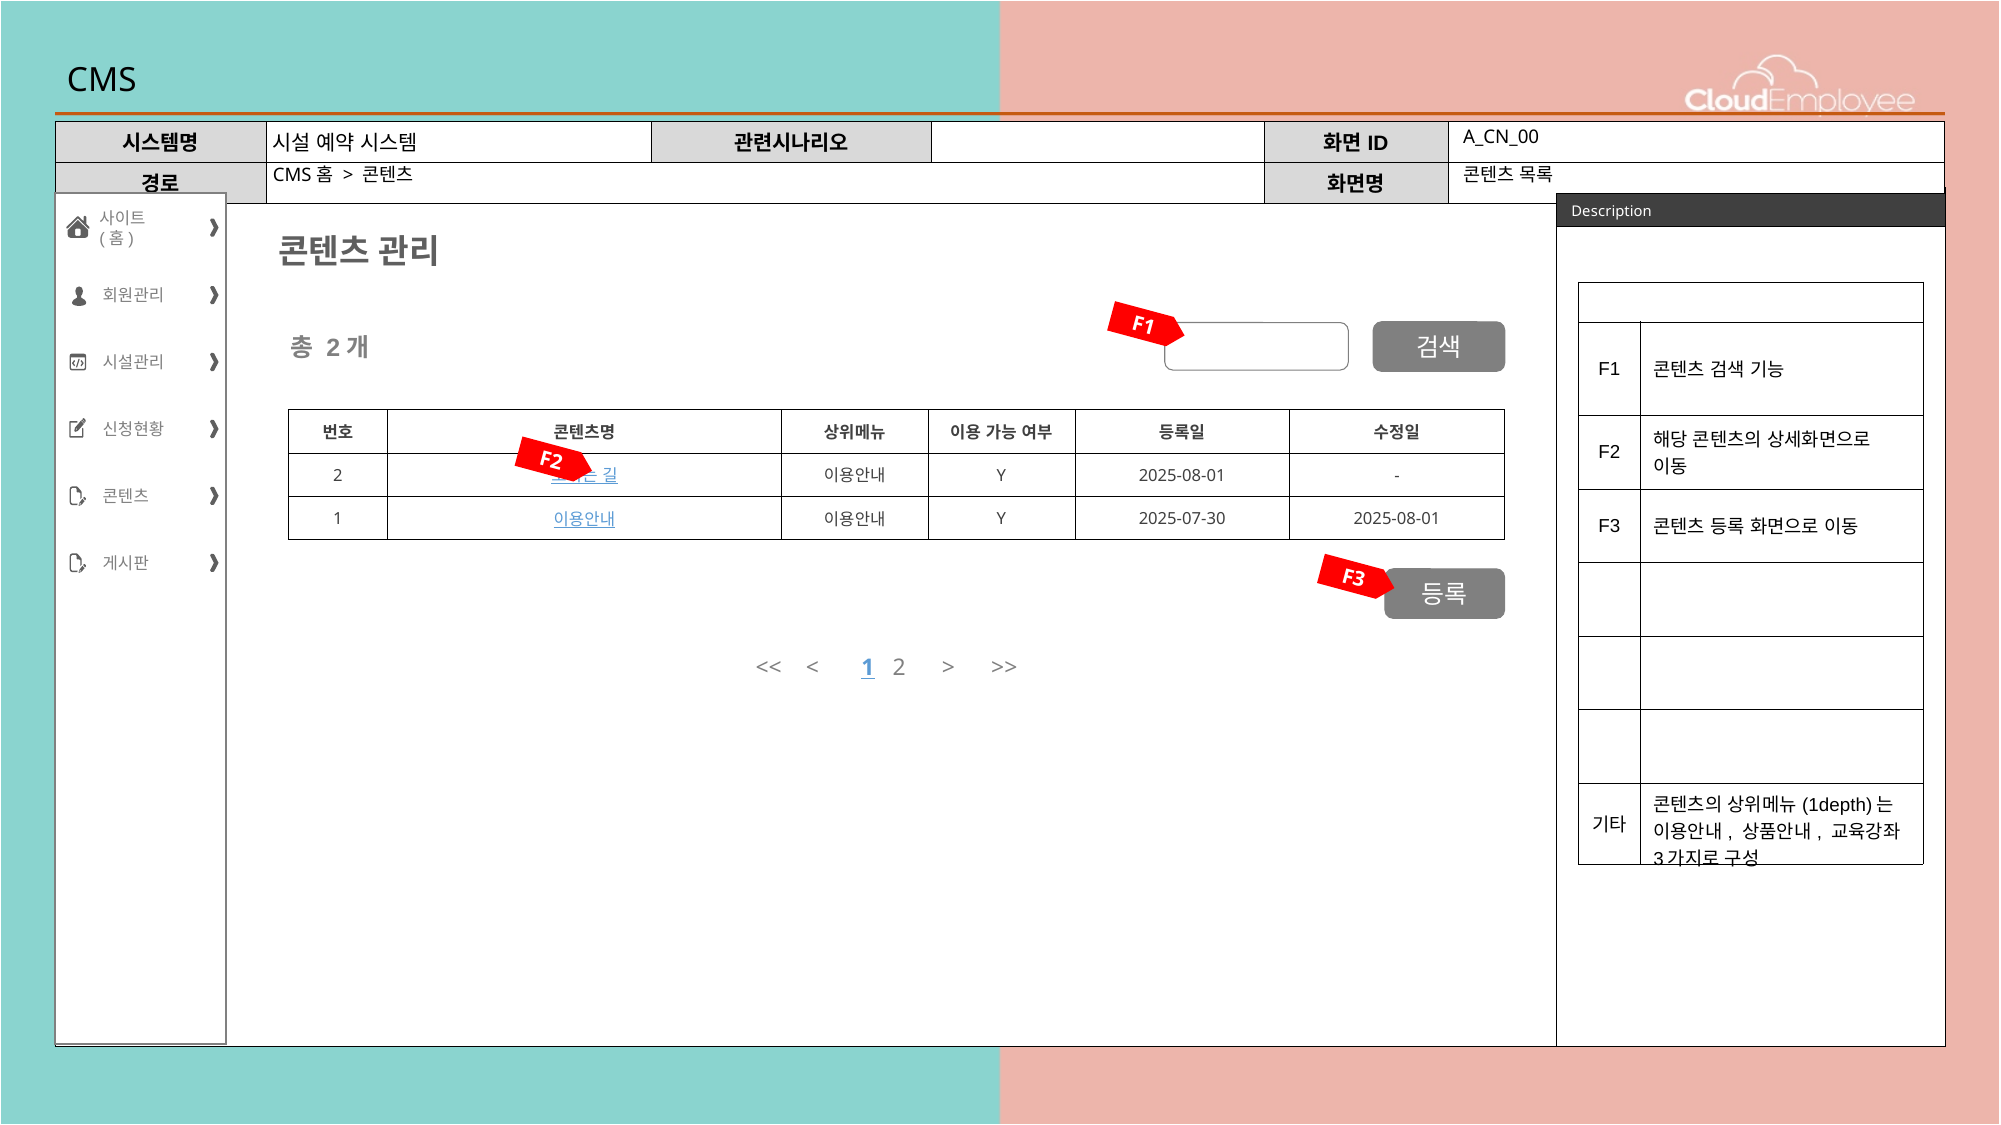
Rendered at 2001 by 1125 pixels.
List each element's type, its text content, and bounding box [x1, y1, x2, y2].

table_header 상위메뉴 [782, 410, 928, 453]
table_cell [1579, 637, 1640, 709]
text_box F3 [1315, 552, 1396, 600]
title CMS [55, 39, 1945, 108]
table_cell [1641, 637, 1923, 709]
list A_CN_00 [1448, 124, 1945, 151]
text_box [108, 67, 136, 122]
text_box [1163, 321, 1350, 372]
text_box F2 [513, 435, 594, 483]
table_header [1579, 283, 1923, 322]
table_cell 이용안내 [782, 497, 928, 539]
table_cell 오시는 길 [388, 454, 781, 496]
table_cell 콘텐츠 등록 화면으로 이동 [1641, 490, 1923, 562]
table_cell 2025-08-01 [1290, 497, 1504, 539]
text_box F1 [1105, 299, 1187, 348]
table_cell 콘텐츠 검색 기능 [1641, 323, 1923, 415]
table_cell [1579, 563, 1640, 636]
text_box << < 1 2 > >> [452, 645, 1321, 688]
text_box 검색 [1372, 320, 1506, 373]
table_cell 2025-07-30 [1076, 497, 1289, 539]
table_cell 이용안내 [388, 497, 781, 539]
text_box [42, 193, 227, 1044]
table_cell F2 [1579, 416, 1640, 489]
table_cell F1 [1579, 323, 1640, 415]
table_header 이용 가능 여부 [929, 410, 1075, 453]
table_cell [1641, 563, 1923, 636]
table_cell F3 [1579, 490, 1640, 562]
table_header 등록일 [1076, 410, 1289, 453]
list 콘텐츠 목록 [1448, 162, 1945, 189]
table_cell 2 [289, 454, 387, 496]
table_cell 기타 [1579, 784, 1640, 864]
table_cell [1641, 710, 1923, 783]
list CMS홈 > 콘텐츠 [272, 161, 1258, 188]
text_box 총 2개 [275, 324, 384, 369]
table_cell 콘텐츠의 상위메뉴(1depth)는 이용안내, 상품안내, 교육강좌 3가지로 구성 [1641, 784, 1923, 864]
table_cell 2025-08-01 [1076, 454, 1289, 496]
table_cell [1579, 710, 1640, 783]
table_header 콘텐츠명 [388, 410, 781, 453]
table_cell 해당 콘텐츠의 상세화면으로 이동 [1641, 416, 1923, 489]
table_header 수정일 [1290, 410, 1504, 453]
table_cell Y [929, 497, 1075, 539]
table_cell - [1290, 454, 1504, 496]
table_cell 이용안내 [782, 454, 928, 496]
table_header 번호 [289, 410, 387, 453]
table_cell Y [929, 454, 1075, 496]
text_box 등록 [1383, 567, 1506, 620]
table_cell 1 [289, 497, 387, 539]
text_box 콘텐츠 관리 [266, 224, 453, 277]
